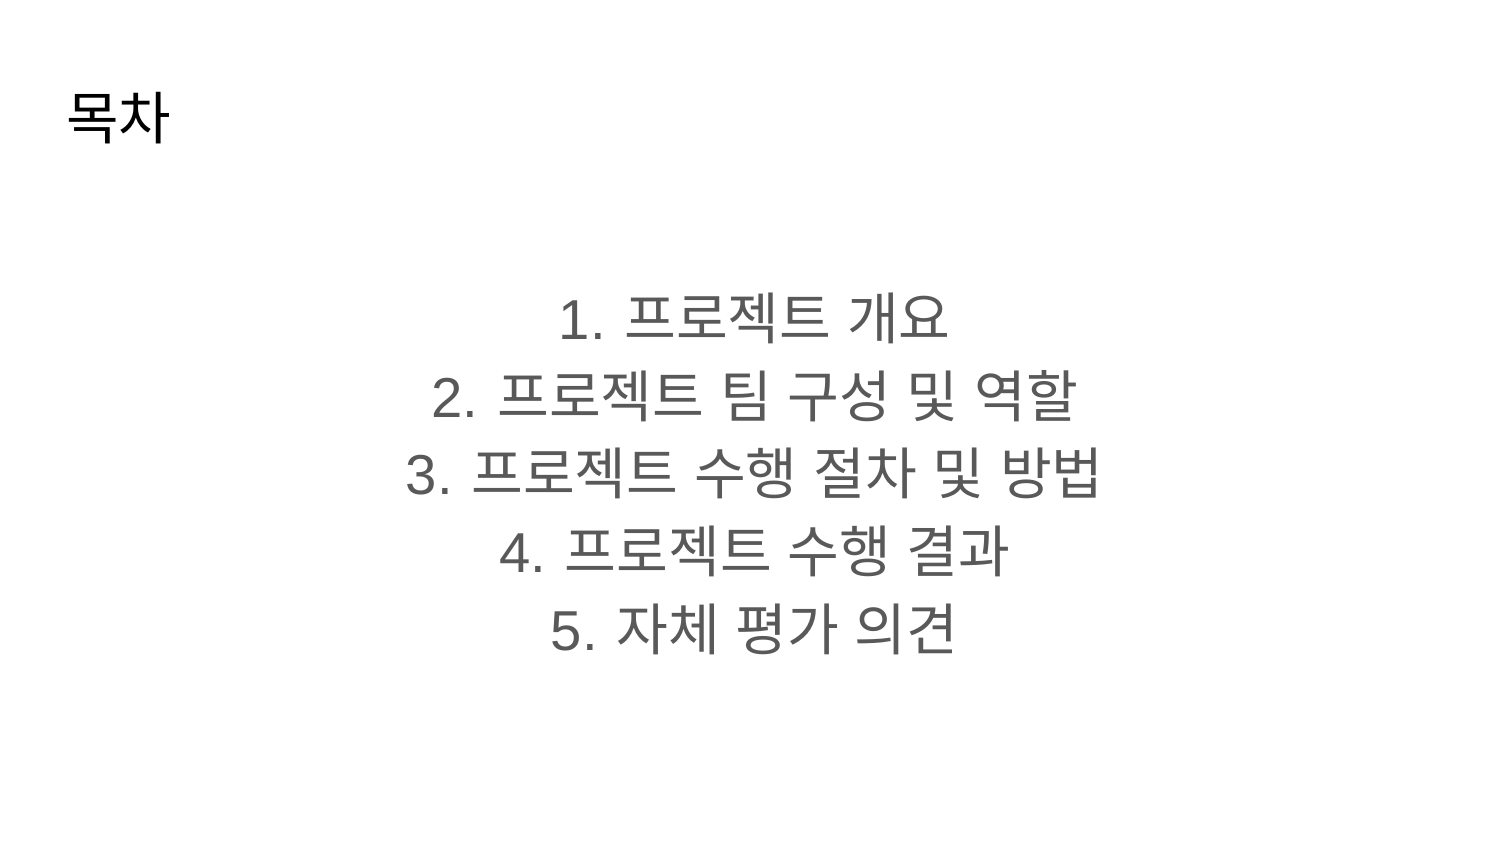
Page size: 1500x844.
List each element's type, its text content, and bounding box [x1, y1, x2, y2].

list 프로젝트 개요 프로젝트 팀 구성 및 역할 프로젝트 수행 절차 및 방법 프로젝트 수행 결과 자체 평가 의견 [51, 258, 1449, 672]
title 목차 [51, 72, 1449, 167]
